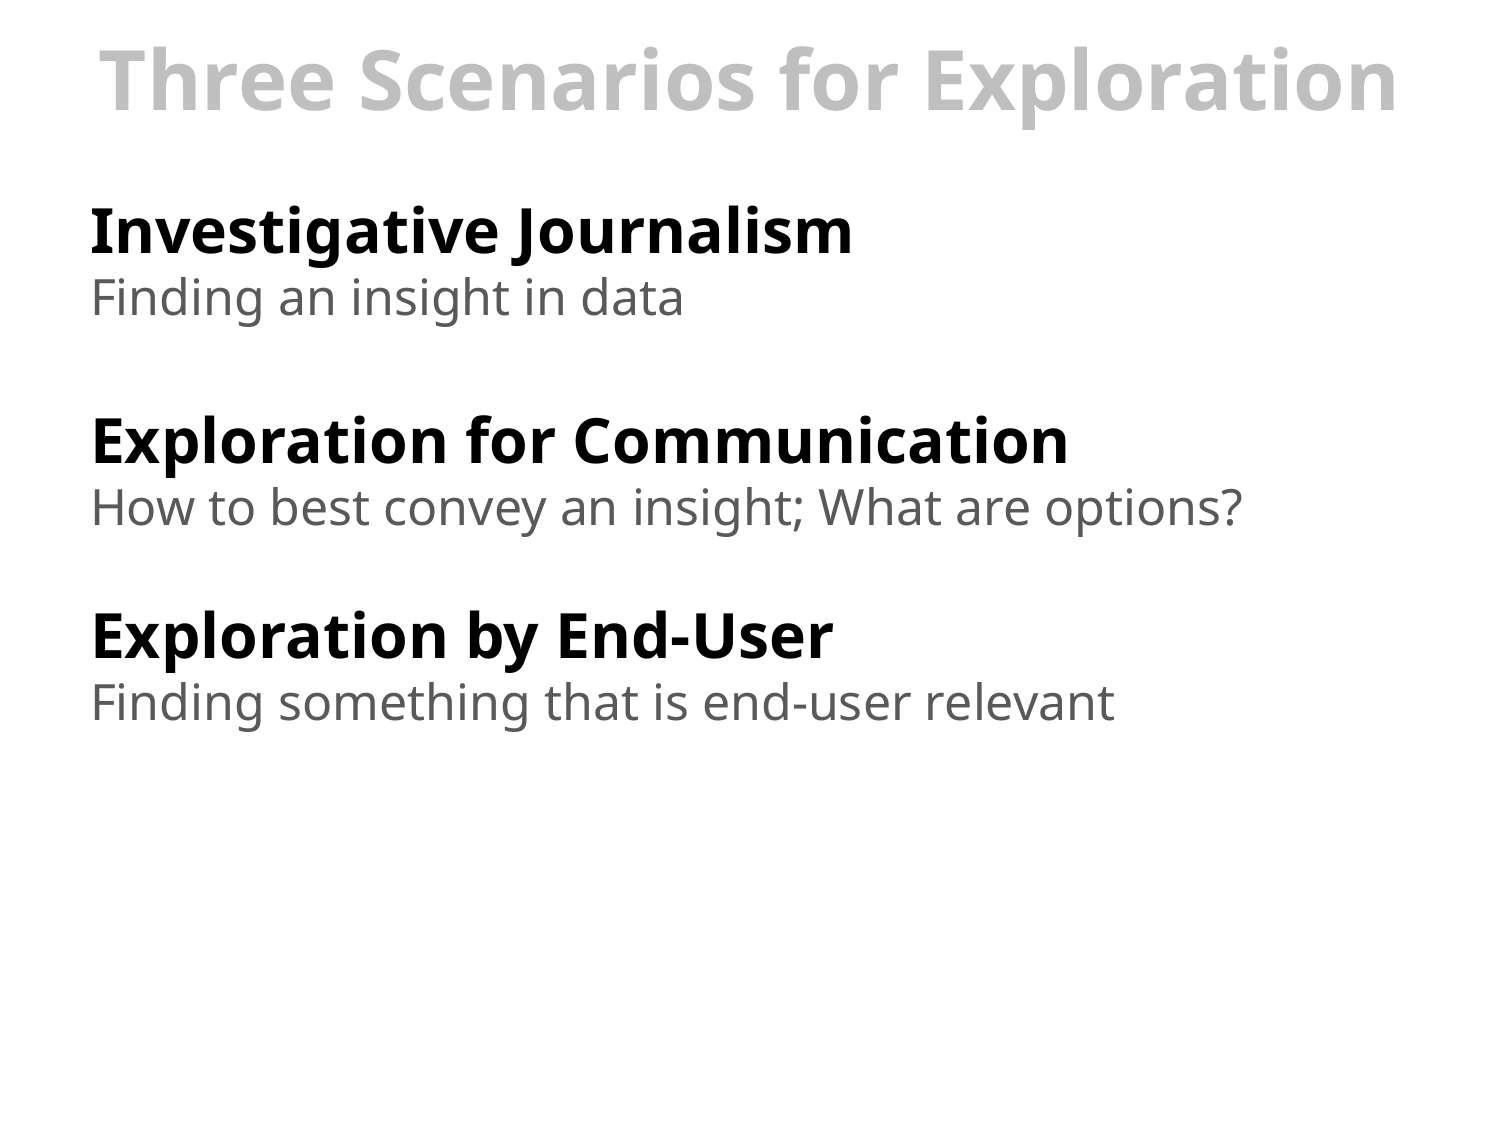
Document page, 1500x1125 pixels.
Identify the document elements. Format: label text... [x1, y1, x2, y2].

list Investigative Journalism Finding an insight in data Exploration for Communication How to best convey an insight; What are options? Exploration by End-User Finding something that is end-user relevant [75, 183, 1425, 963]
title Three Scenarios for Exploration [75, 15, 1425, 138]
